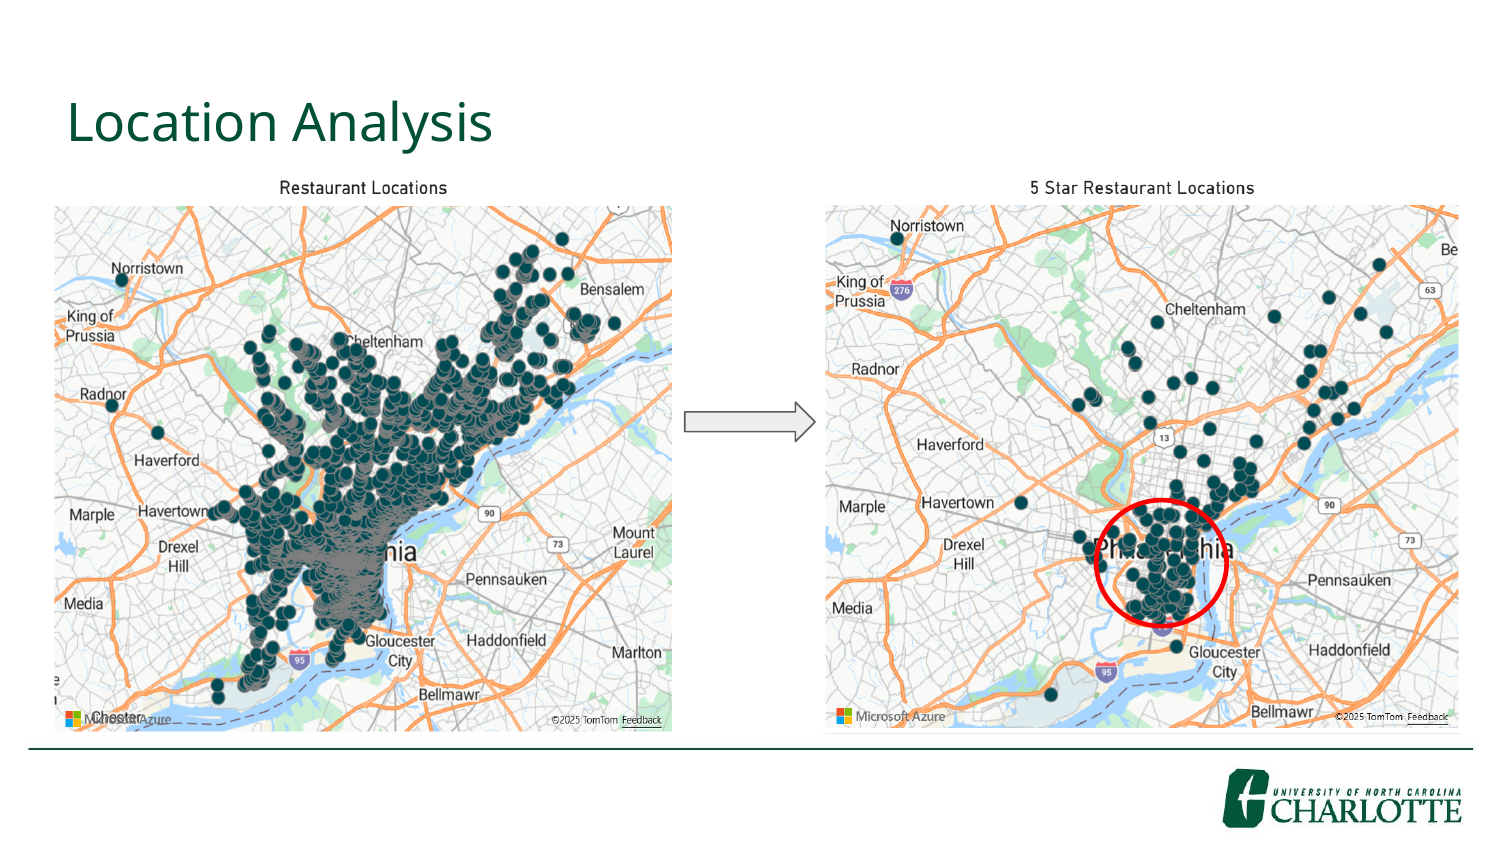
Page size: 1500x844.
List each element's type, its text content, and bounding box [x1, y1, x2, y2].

title Location Analysis [51, 72, 1449, 167]
picture [0, 0, 1500, 844]
text_box [684, 402, 816, 442]
